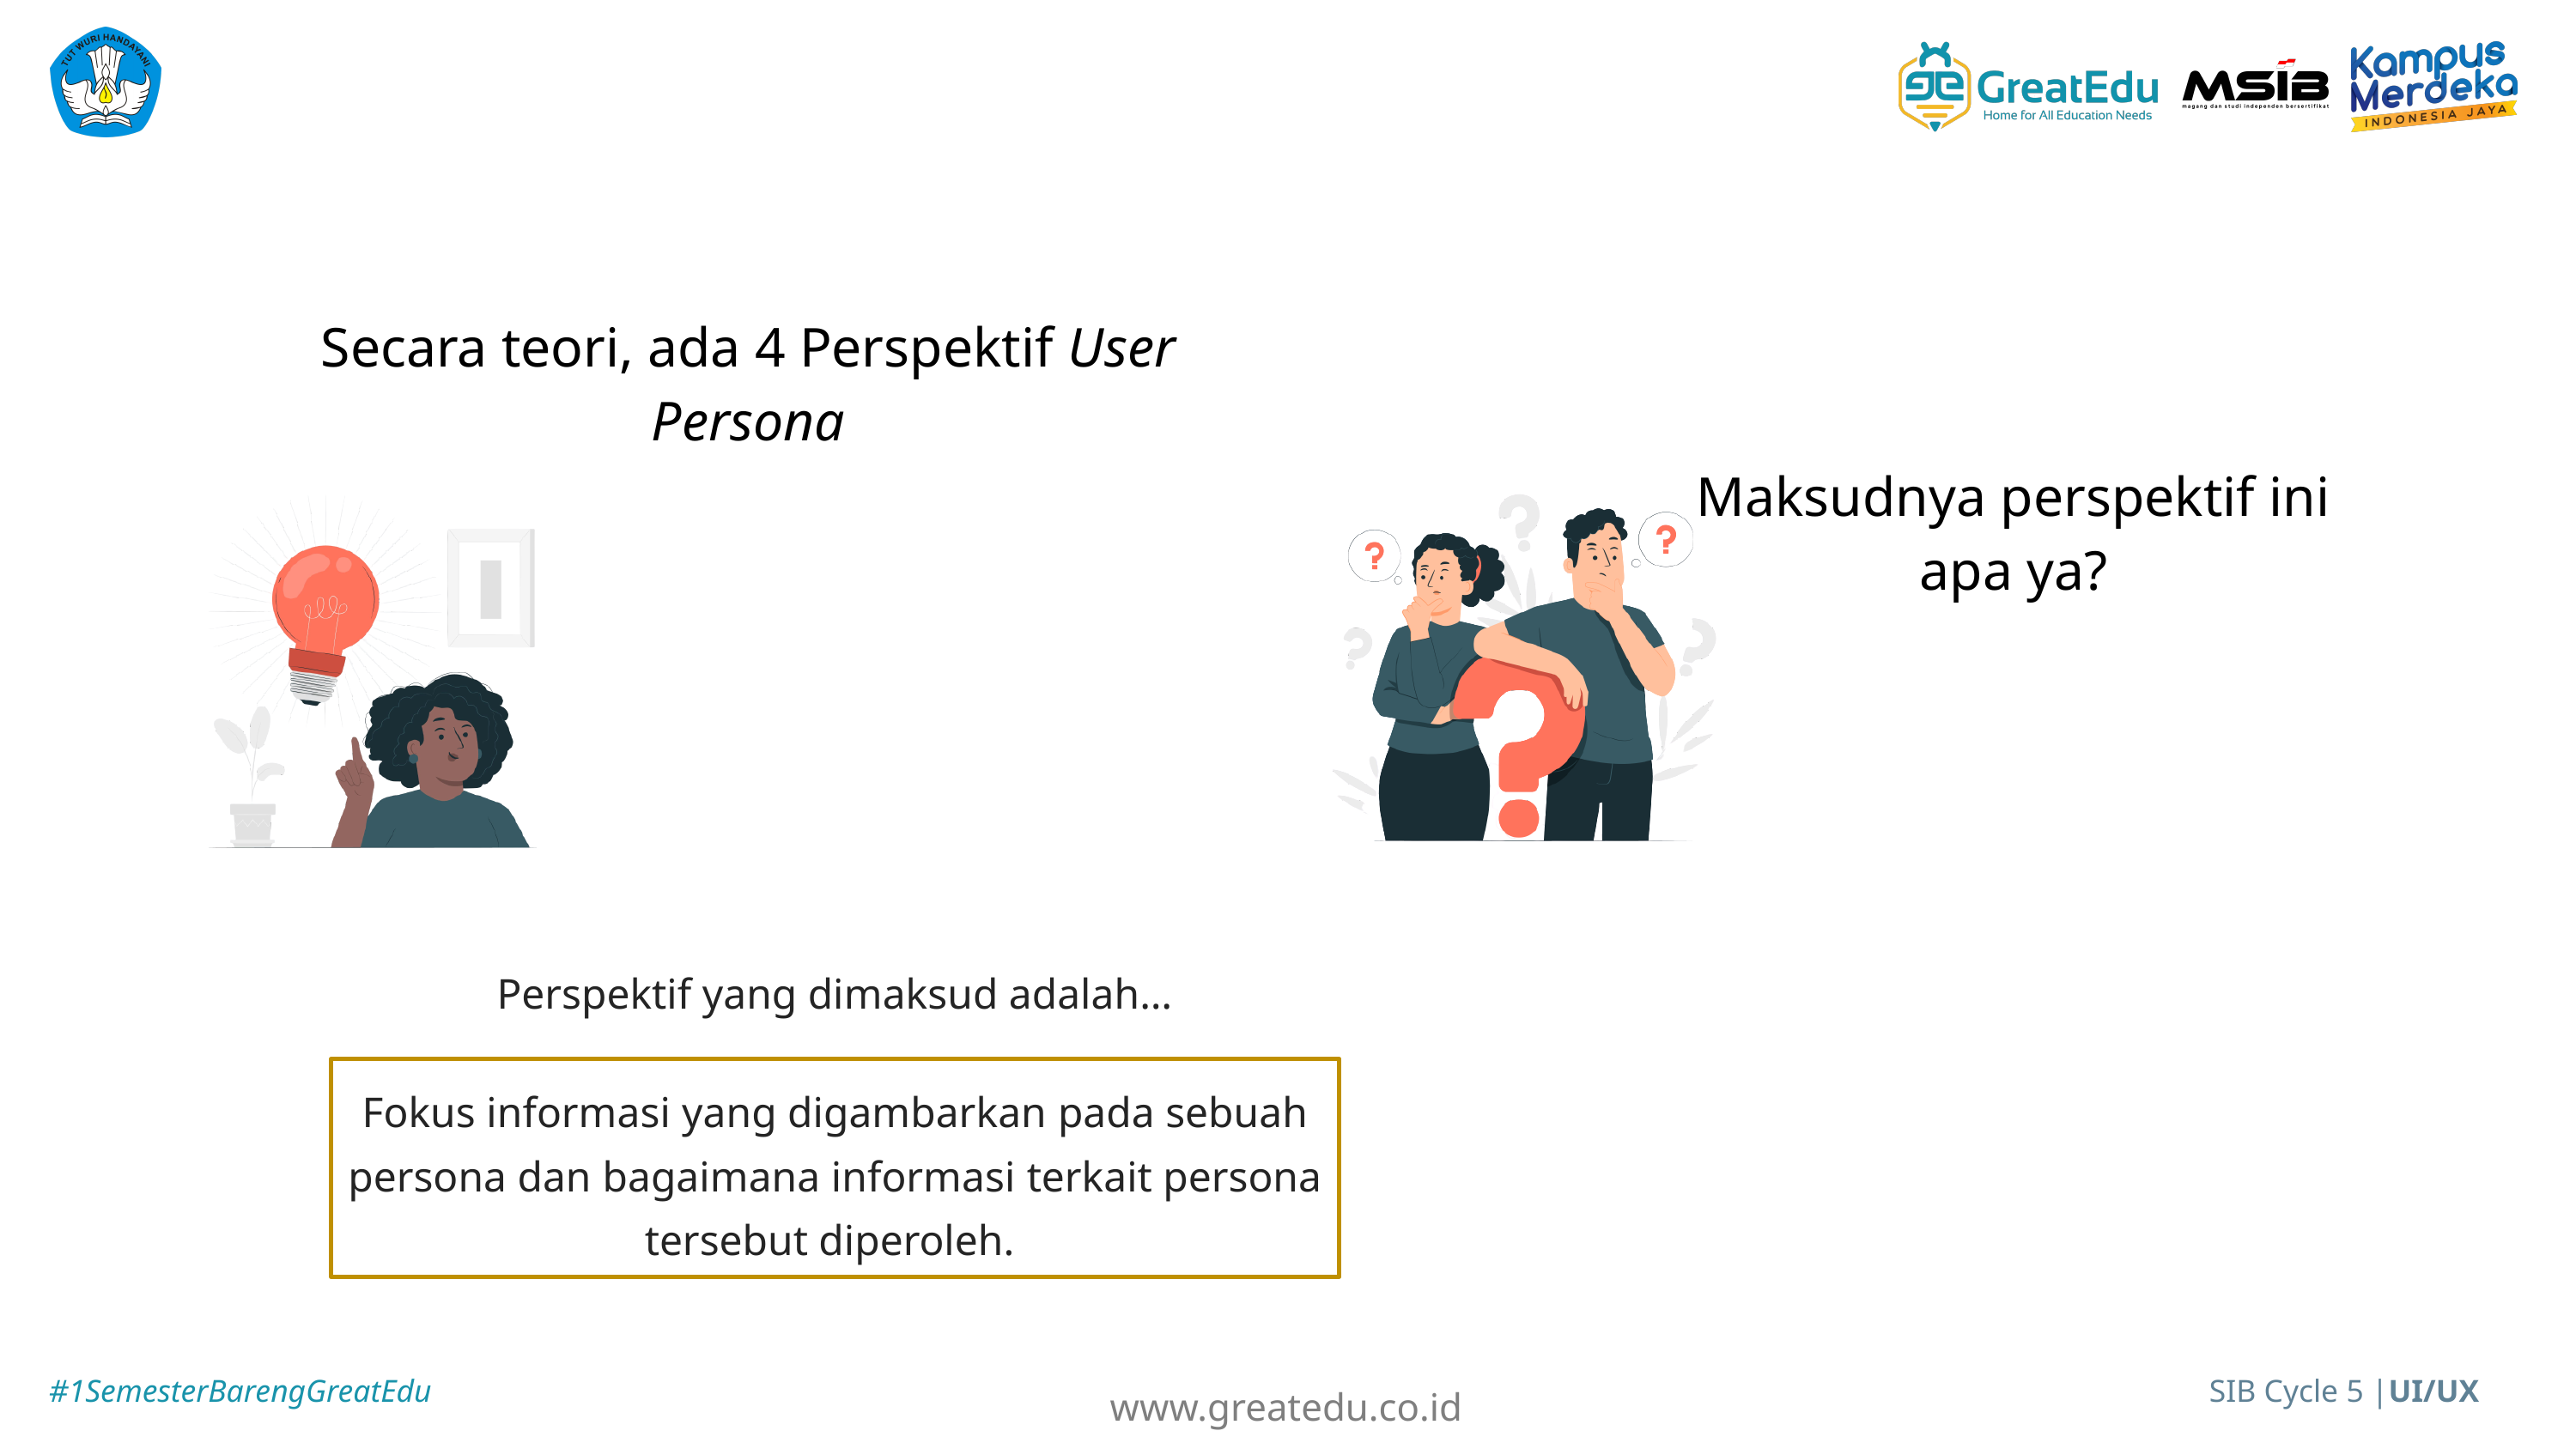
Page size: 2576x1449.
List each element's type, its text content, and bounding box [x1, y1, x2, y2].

picture [50, 27, 100, 66]
picture [119, 81, 161, 137]
picture [181, 482, 563, 864]
text_box Secara teori, ada 4 Perspektif User Persona [254, 290, 1242, 464]
picture [111, 27, 161, 65]
picture [1898, 41, 2518, 137]
picture [62, 45, 150, 126]
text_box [1317, 440, 2349, 864]
text_box Fokus informasi yang digambarkan pada sebuah persona dan bagaimana informasi terkait persona tersebut diperoleh. [331, 1058, 1340, 1277]
picture [50, 78, 92, 137]
text_box Perspektif yang dimaksud adalah… [331, 940, 1340, 1031]
